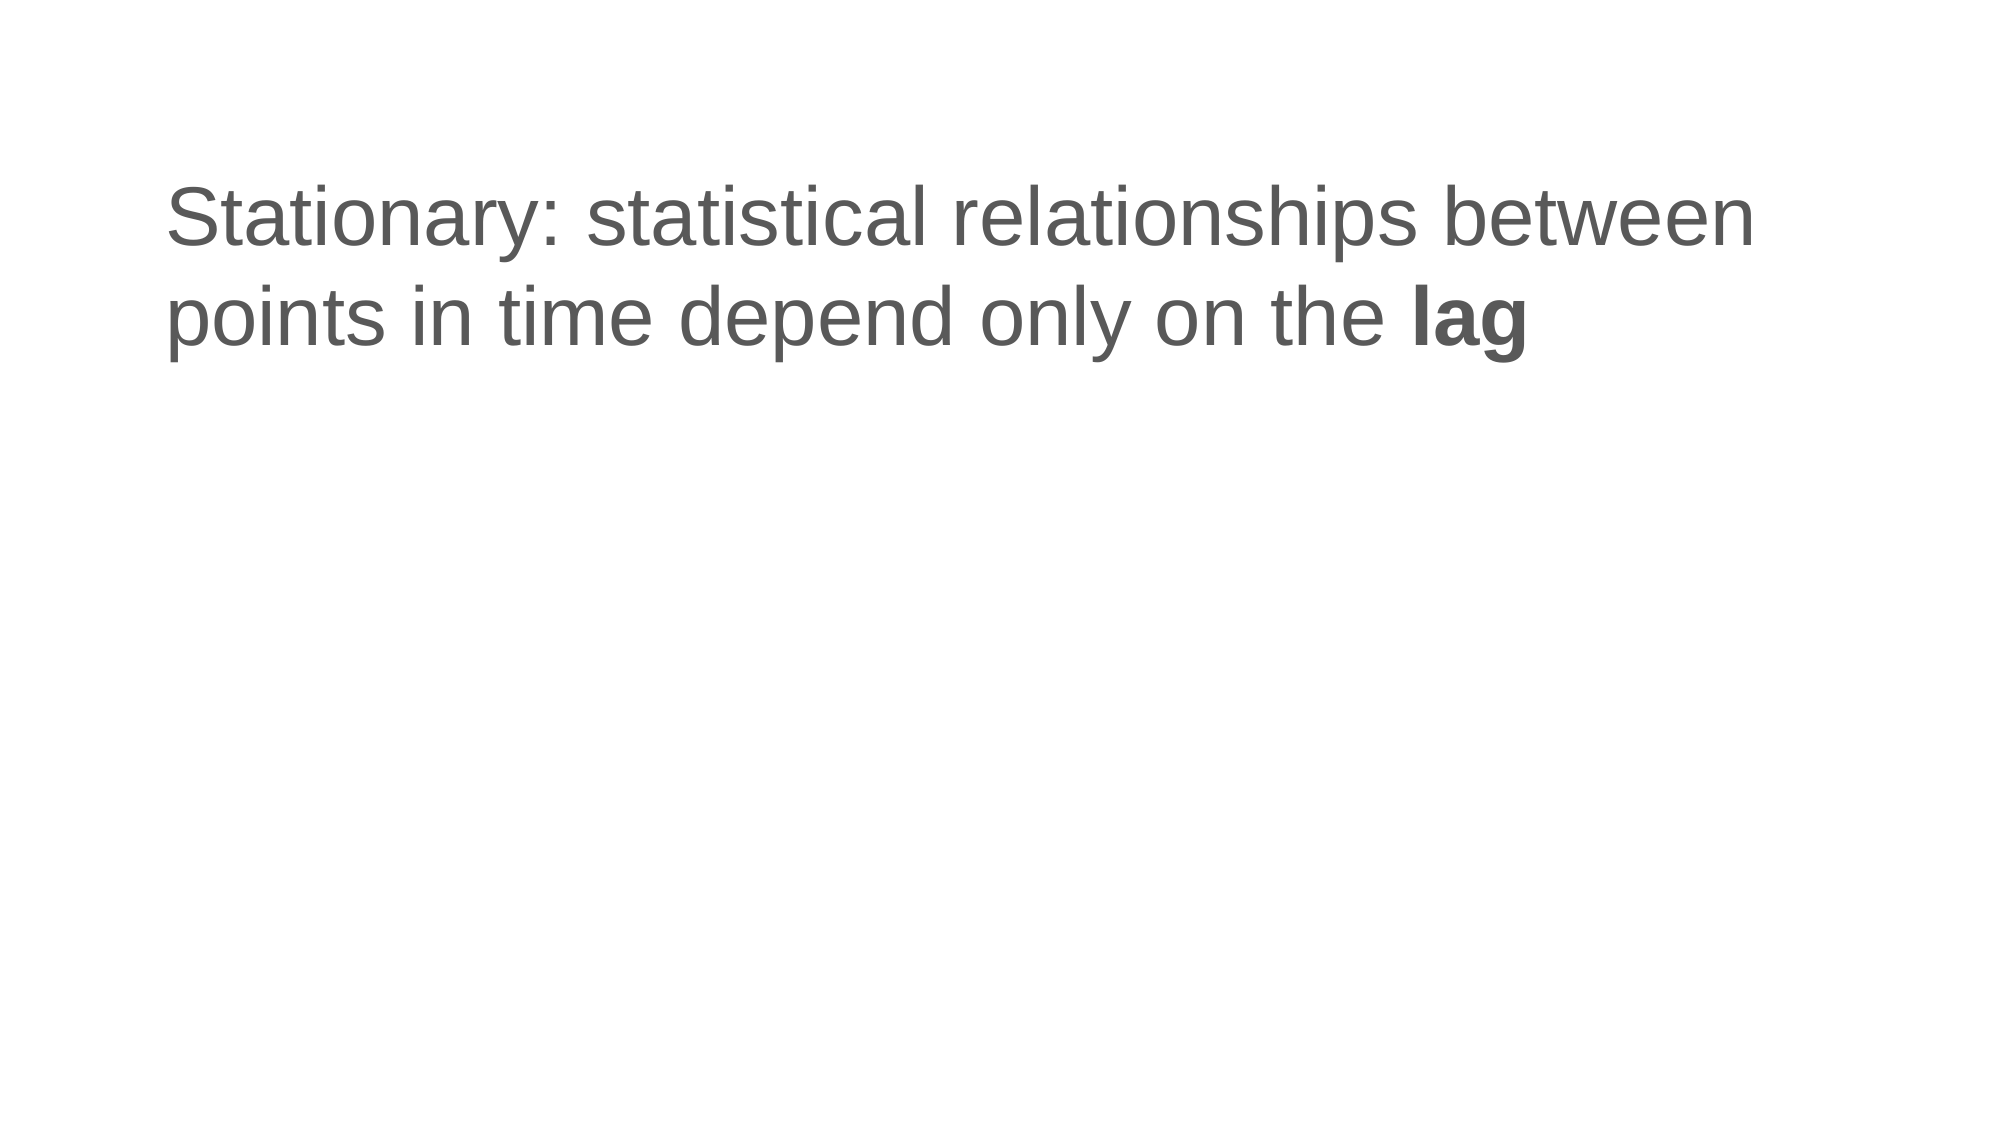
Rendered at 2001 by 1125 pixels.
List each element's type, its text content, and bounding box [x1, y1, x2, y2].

title Stationary: statistical relationships between points in time depend only on the lag [150, 149, 1875, 375]
